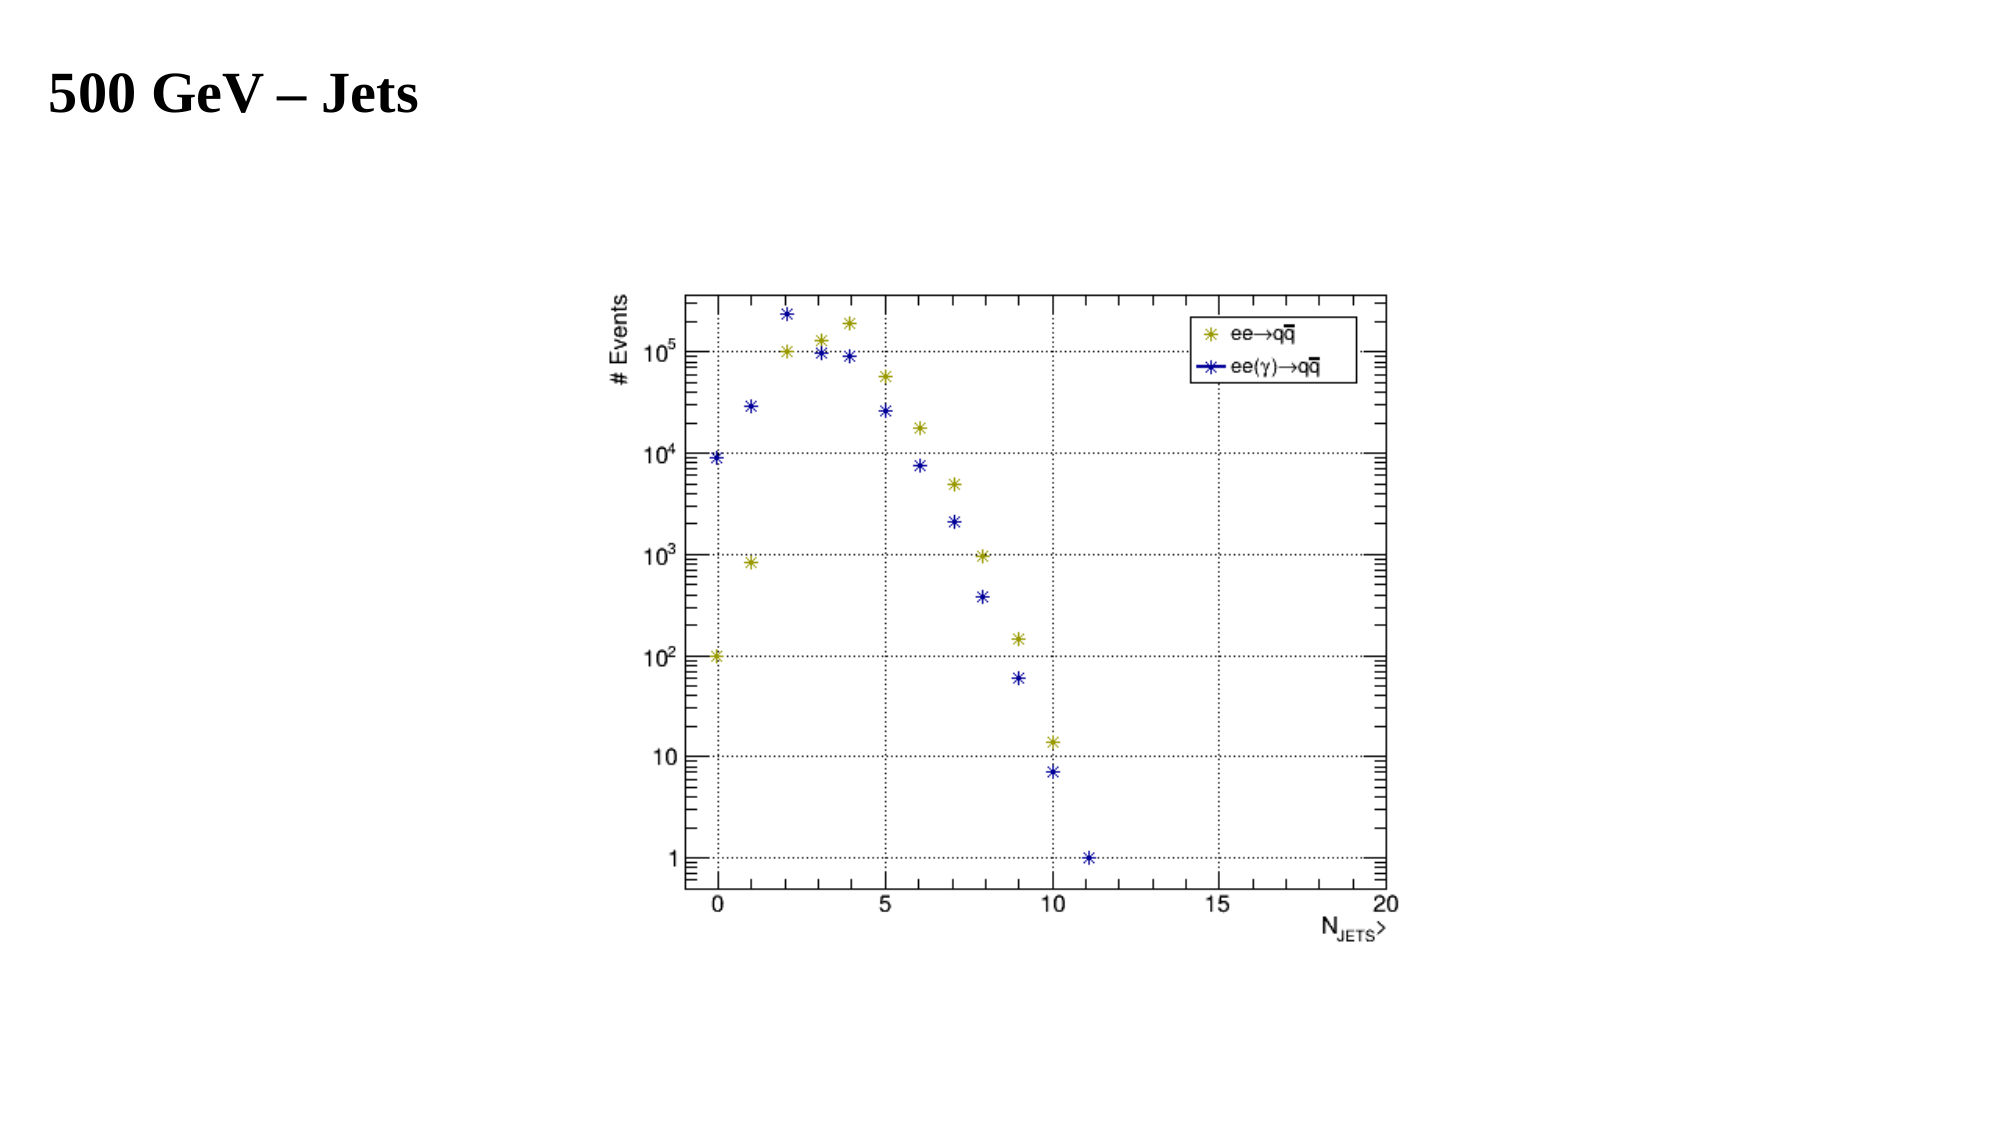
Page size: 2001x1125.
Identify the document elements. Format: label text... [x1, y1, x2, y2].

title 500 GeV – Jets [33, 30, 1971, 157]
picture [602, 287, 1403, 949]
